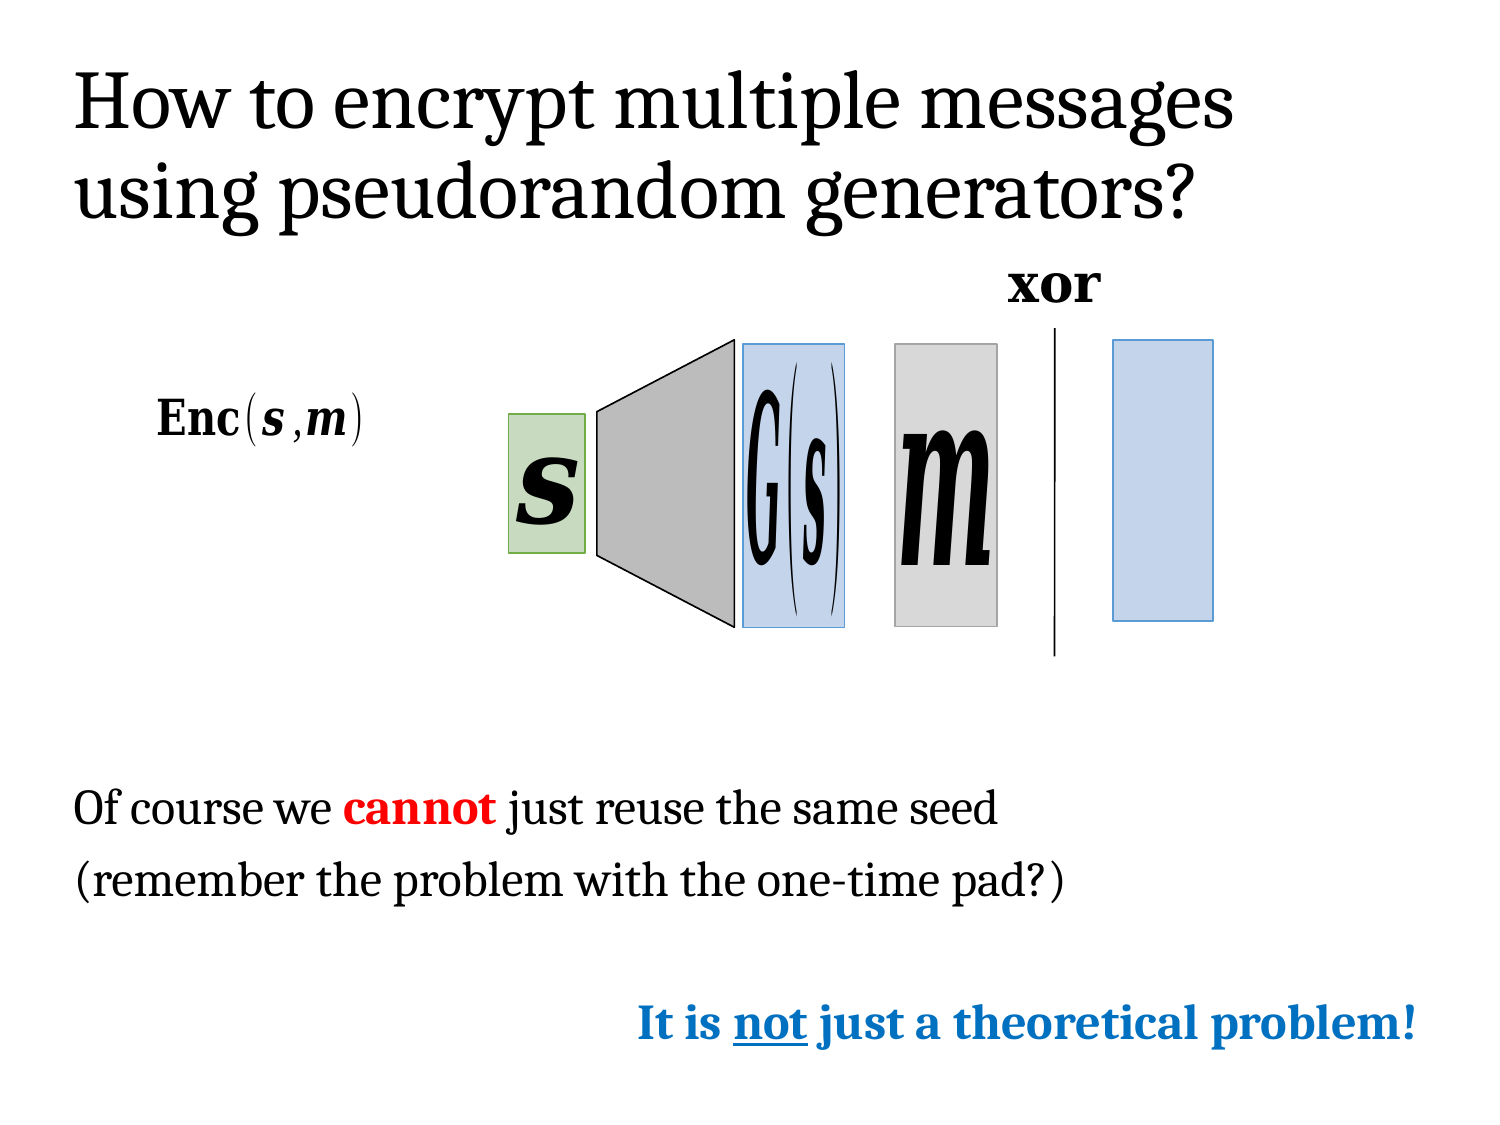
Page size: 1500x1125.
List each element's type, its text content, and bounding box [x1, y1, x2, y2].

text_box [596, 339, 736, 629]
title How to encrypt multiple messages using pseudorandom generators? [58, 37, 1353, 256]
list Of course we cannot just reuse the same seed (remember the problem with the one-time pad?) It is not just a theoretical problem! [58, 773, 1434, 1059]
